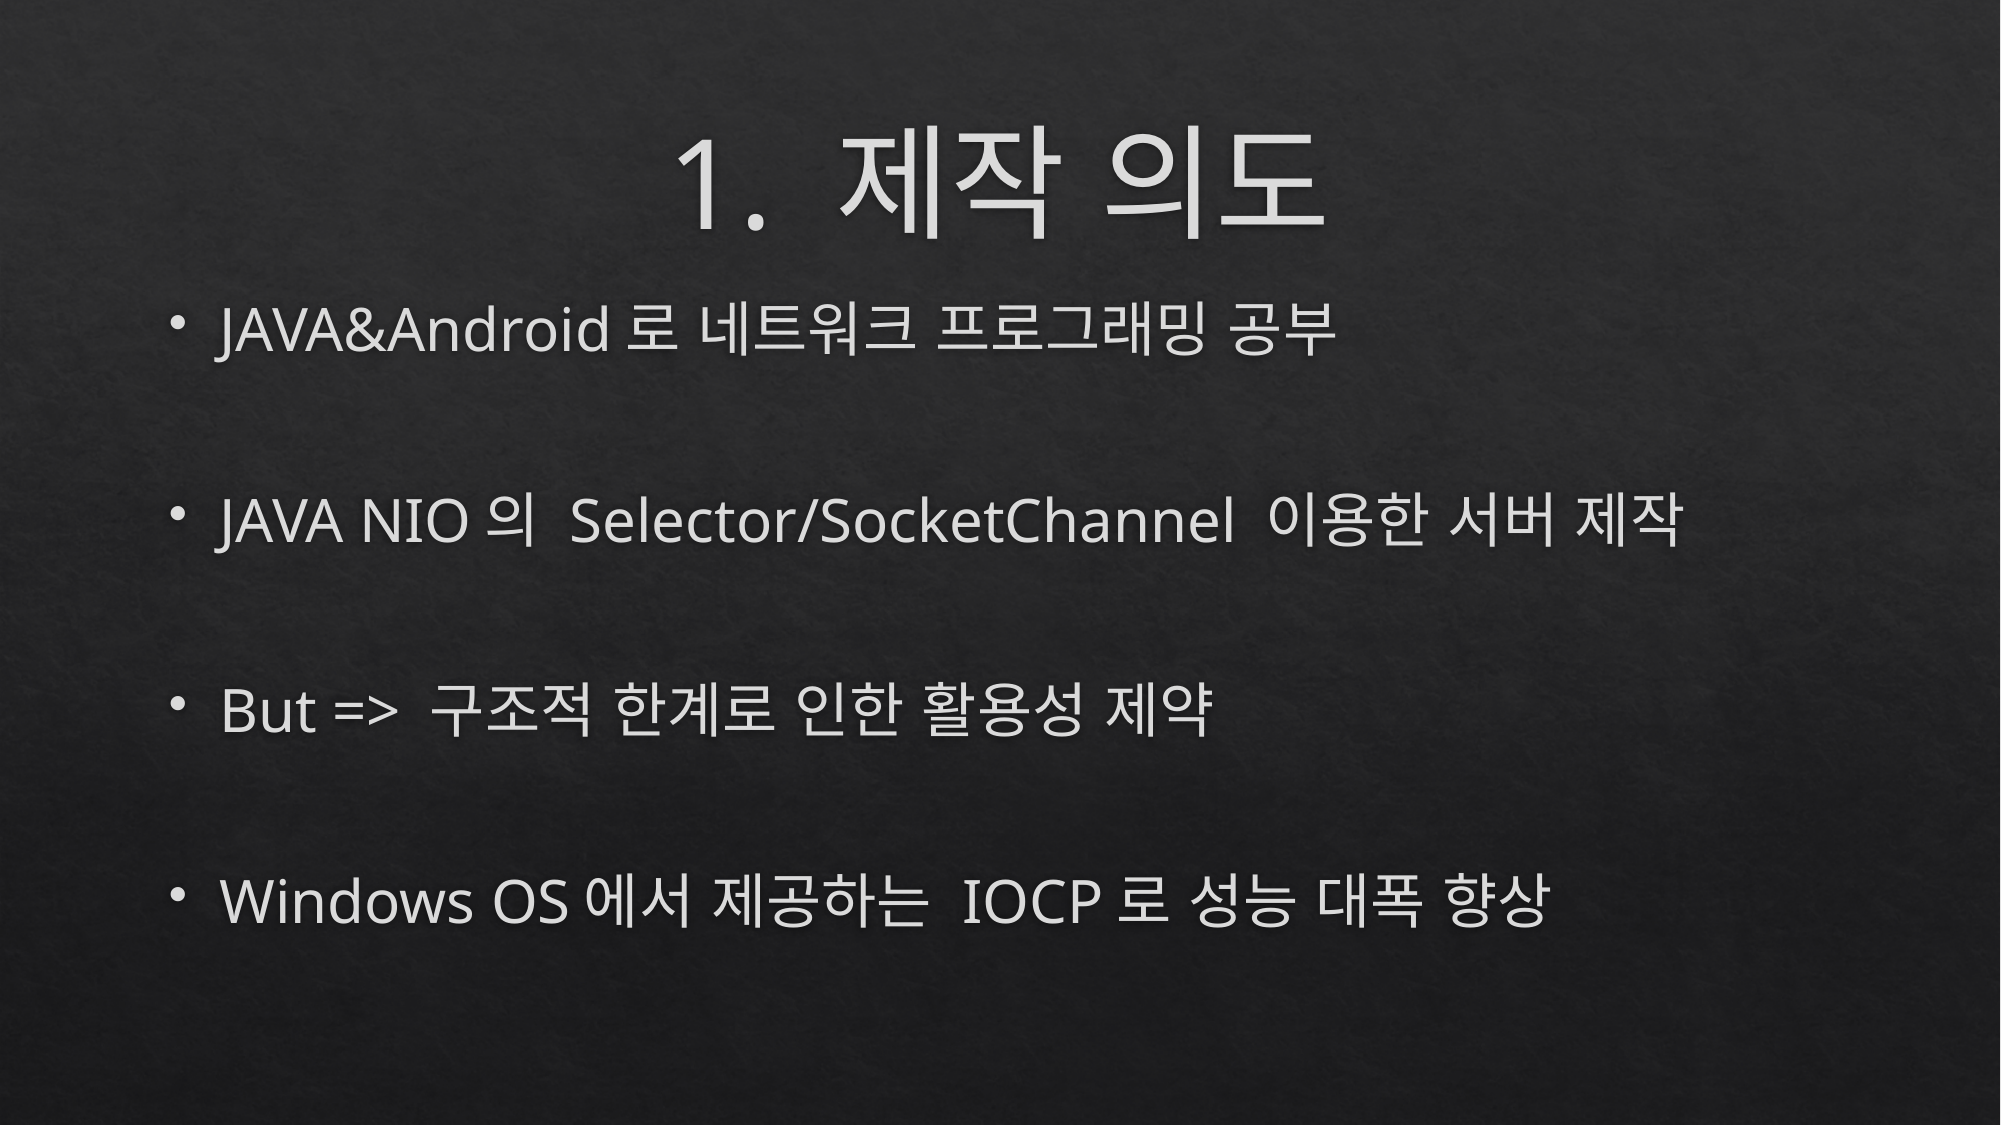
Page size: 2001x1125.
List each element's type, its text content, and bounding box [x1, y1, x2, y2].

title 1. 제작 의도 [149, 99, 1849, 260]
list JAVA&Android로 네트워크 프로그래밍 공부 JAVA NIO의 Selector/SocketChannel 이용한 서버 제작 But => 구조적 한계로 인한 활용성 제약 Windows OS에서 제공하는 IOCP로 성능 대폭 향상 [149, 284, 1849, 950]
